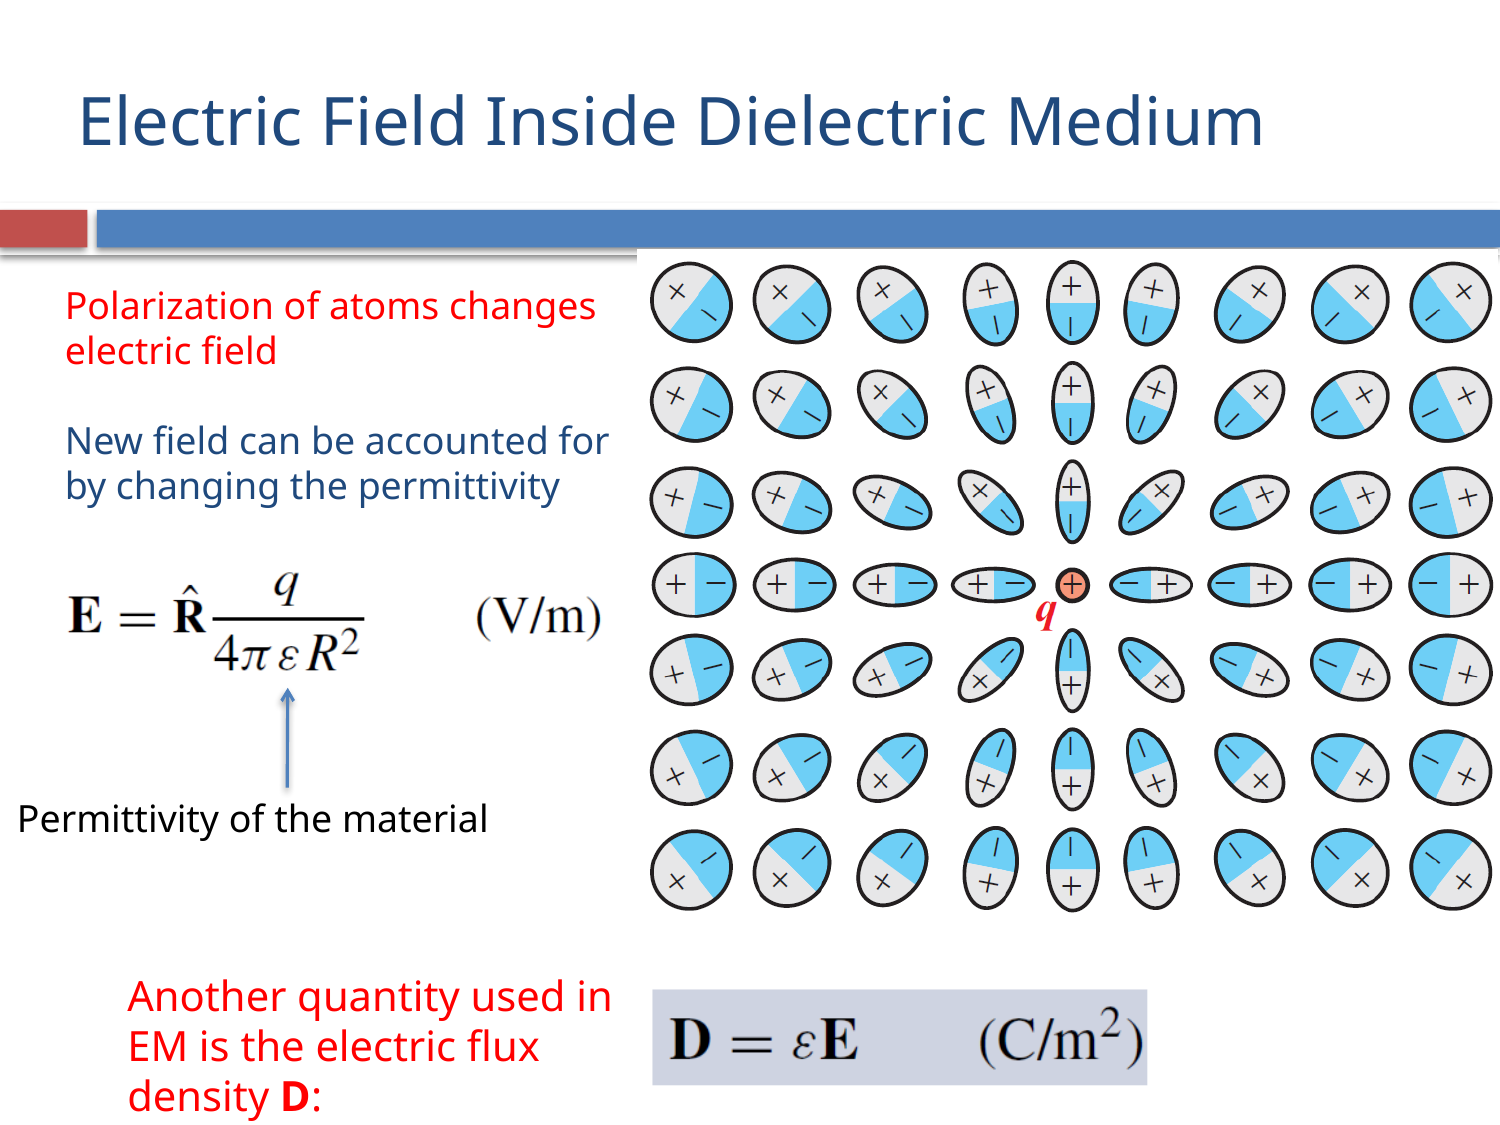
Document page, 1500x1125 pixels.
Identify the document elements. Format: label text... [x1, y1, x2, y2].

title Electric Field Inside Dielectric Medium [62, 37, 1400, 200]
picture [637, 249, 1498, 922]
text_box Permittivity of the material [2, 787, 504, 848]
text_box Polarization of atoms changes electric field New field can be accounted for by changing the permittivity [49, 274, 631, 605]
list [649, 987, 1151, 1089]
text_box Another quantity used in EM is the electric flux density D: [112, 962, 638, 1125]
picture [62, 562, 607, 676]
